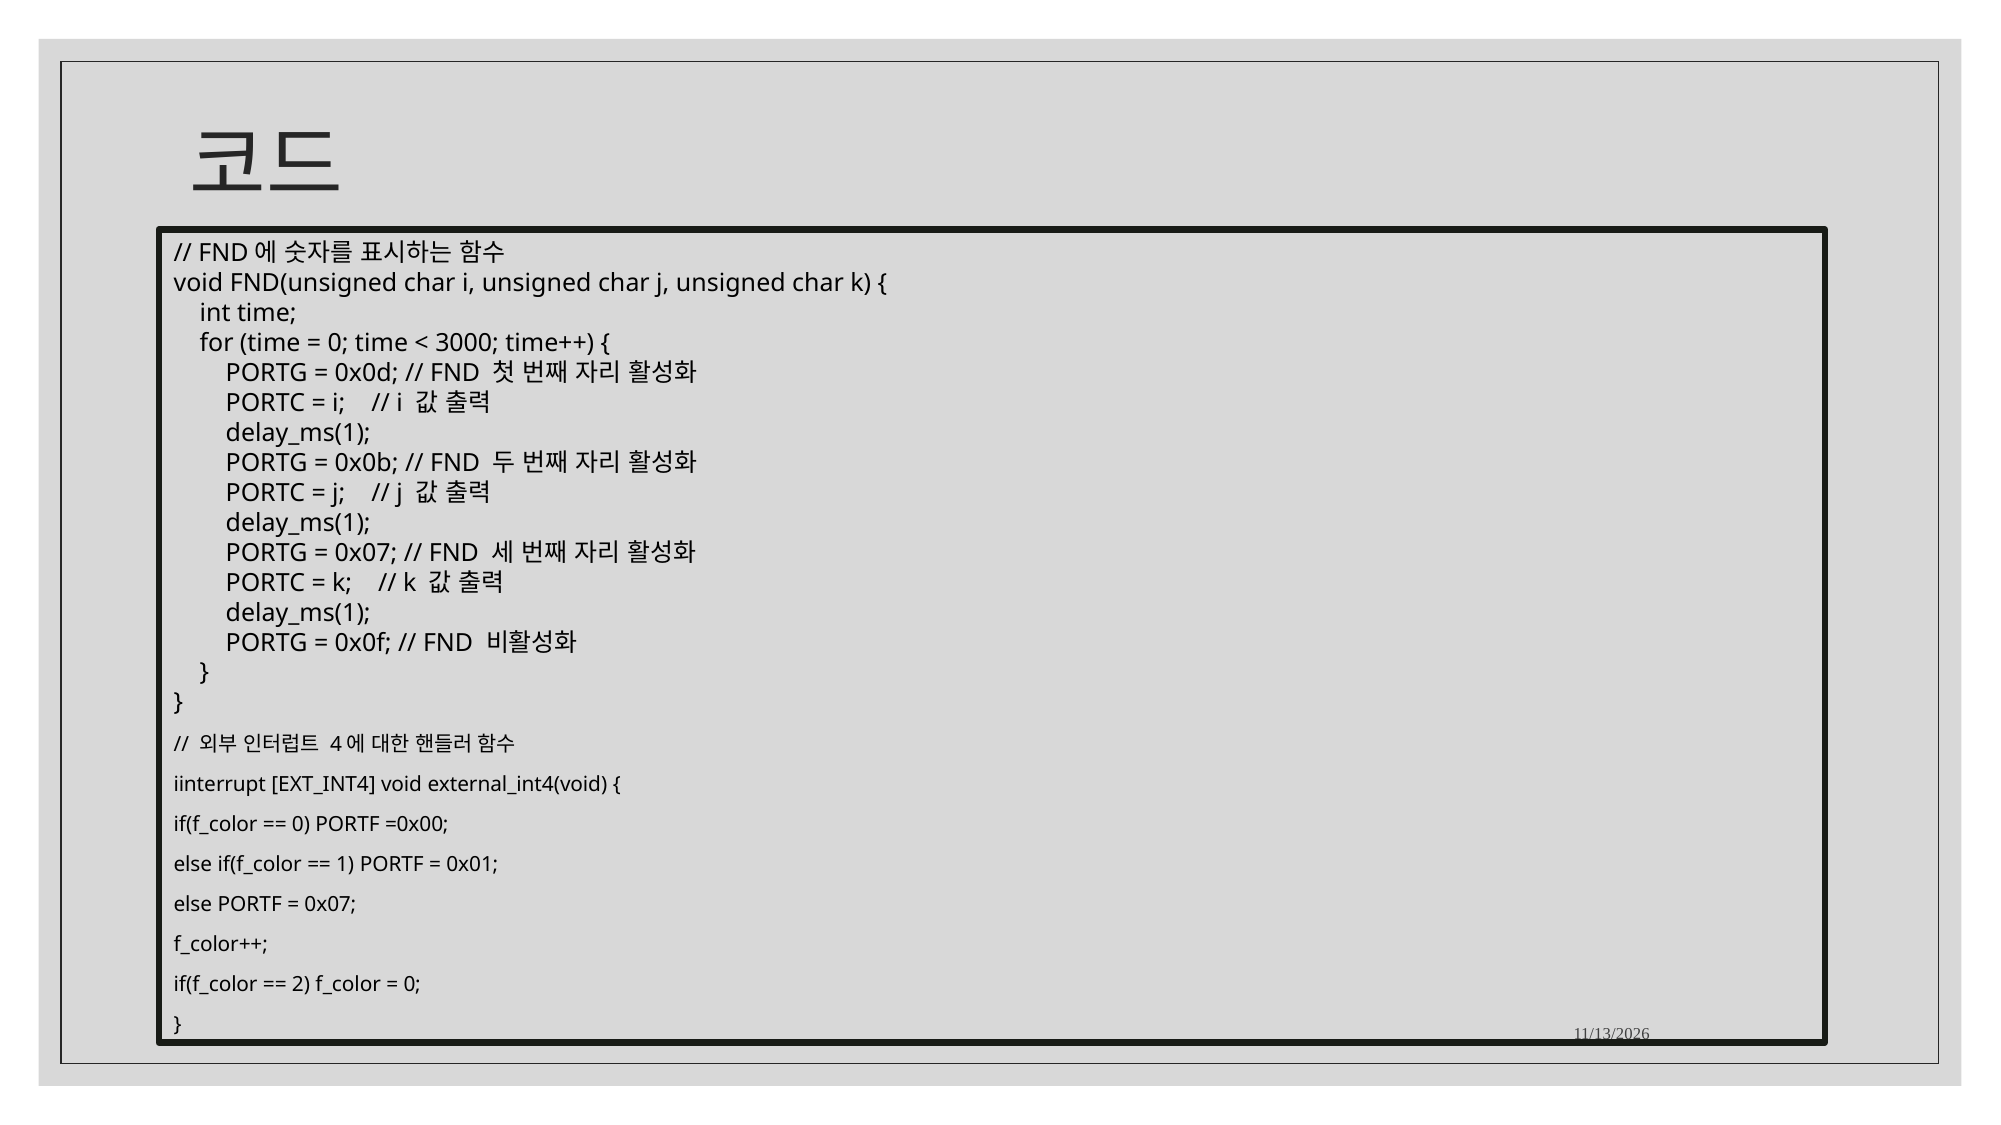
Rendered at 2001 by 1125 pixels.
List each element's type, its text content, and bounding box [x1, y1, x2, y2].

title 코드 [174, 105, 1825, 229]
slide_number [1190, 1043, 1665, 1050]
text_box // FND에 숫자를 표시하는 함수 void FND(unsigned char i, unsigned char j, unsigned char k) { int time; for (time = 0; time < 3000; time++) { PORTG = 0x0d; // FND 첫 번째 자리 활성화 PORTC = i; // i 값 출력 delay_ms(1); PORTG = 0x0b; // FND 두 번째 자리 활성화 PORTC = j; // j 값 출력 delay_ms(1); PORTG = 0x07; // FND 세 번째 자리 활성화 PORTC = k; // k 값 출력 delay_ms(1); PORTG = 0x0f; // FND 비활성화 } } // 외부 인터럽트 4에 대한 핸들러 함수 iinterrupt [EXT_INT4] void external_int4(void) { if(f_color == 0) PORTF =0x00; else if(f_color == 1) PORTF = 0x01; else PORTF = 0x07; f_color++; if(f_color == 2) f_color = 0; } [158, 229, 1825, 1043]
